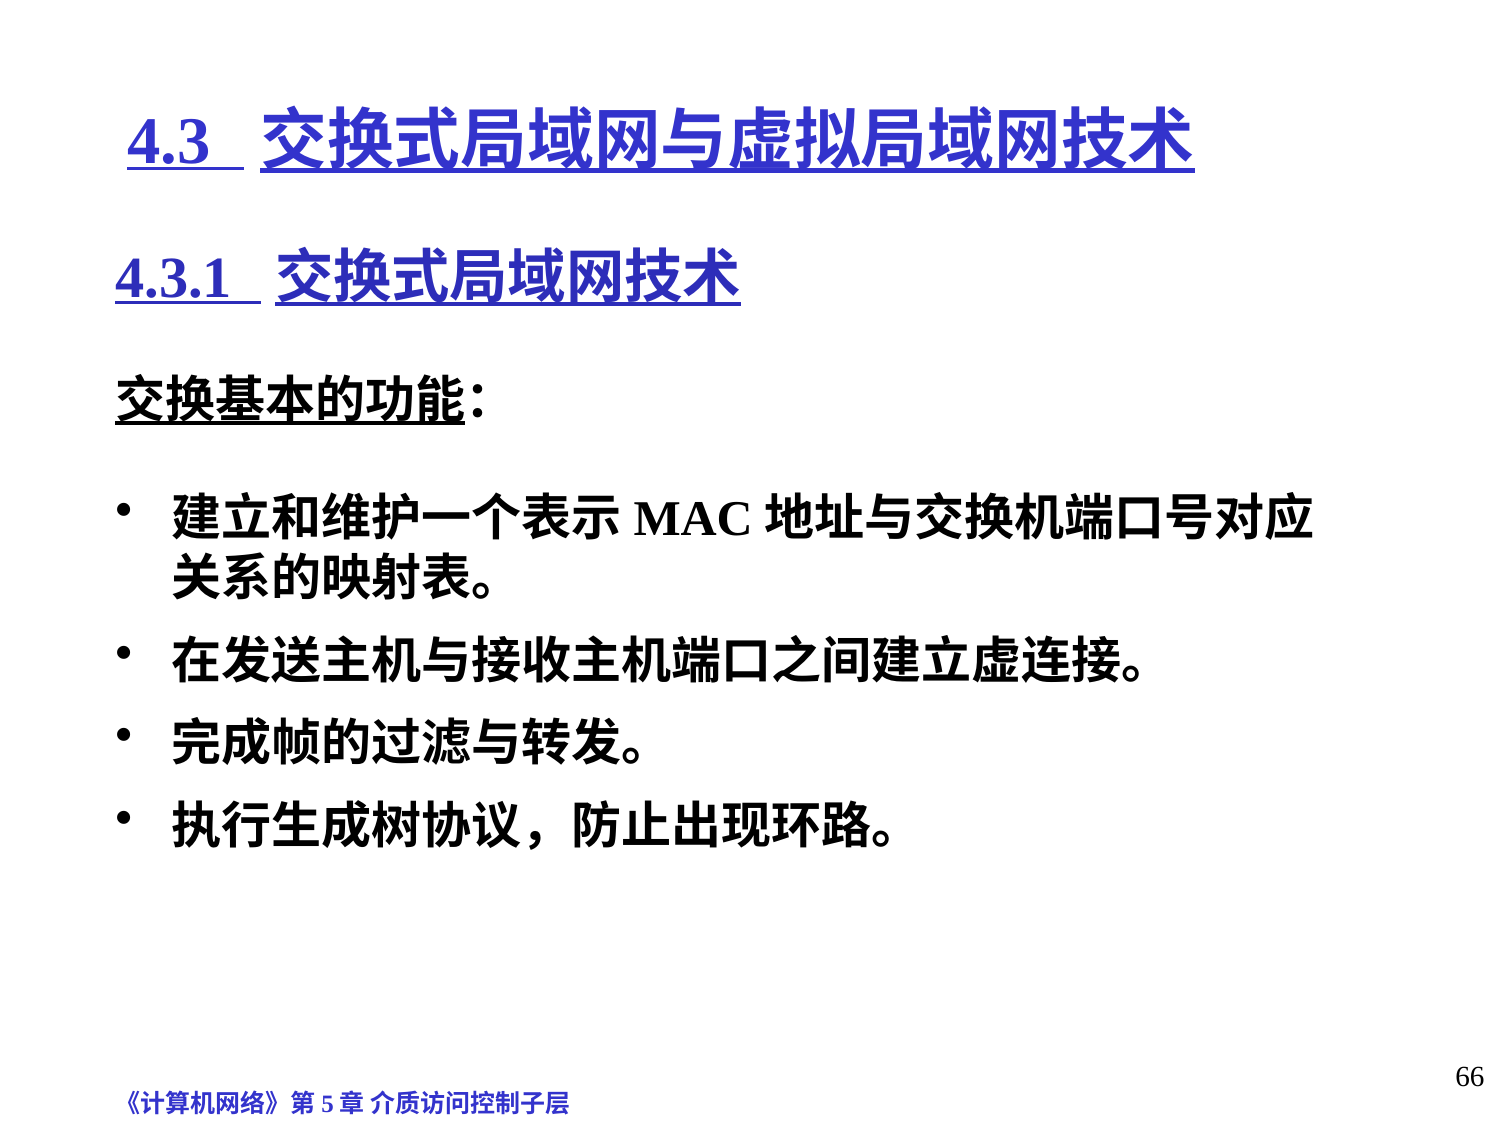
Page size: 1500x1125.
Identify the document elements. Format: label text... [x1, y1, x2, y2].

list 4.3.1 交换式局域网技术 交换基本的功能： 建立和维护一个表示MAC地址与交换机端口号对应关系的映射表。 在发送主机与接收主机端口之间建立虚连接。 完成帧的过滤与转发。 执行生成树协议，防止出现环路。 [100, 231, 1376, 977]
title 4.3 交换式局域网与虚拟局域网技术 [111, 42, 1388, 231]
slide_number 66 [1187, 1049, 1500, 1125]
footer 《计算机网络》第5章 介质访问控制子层 [100, 1049, 976, 1125]
